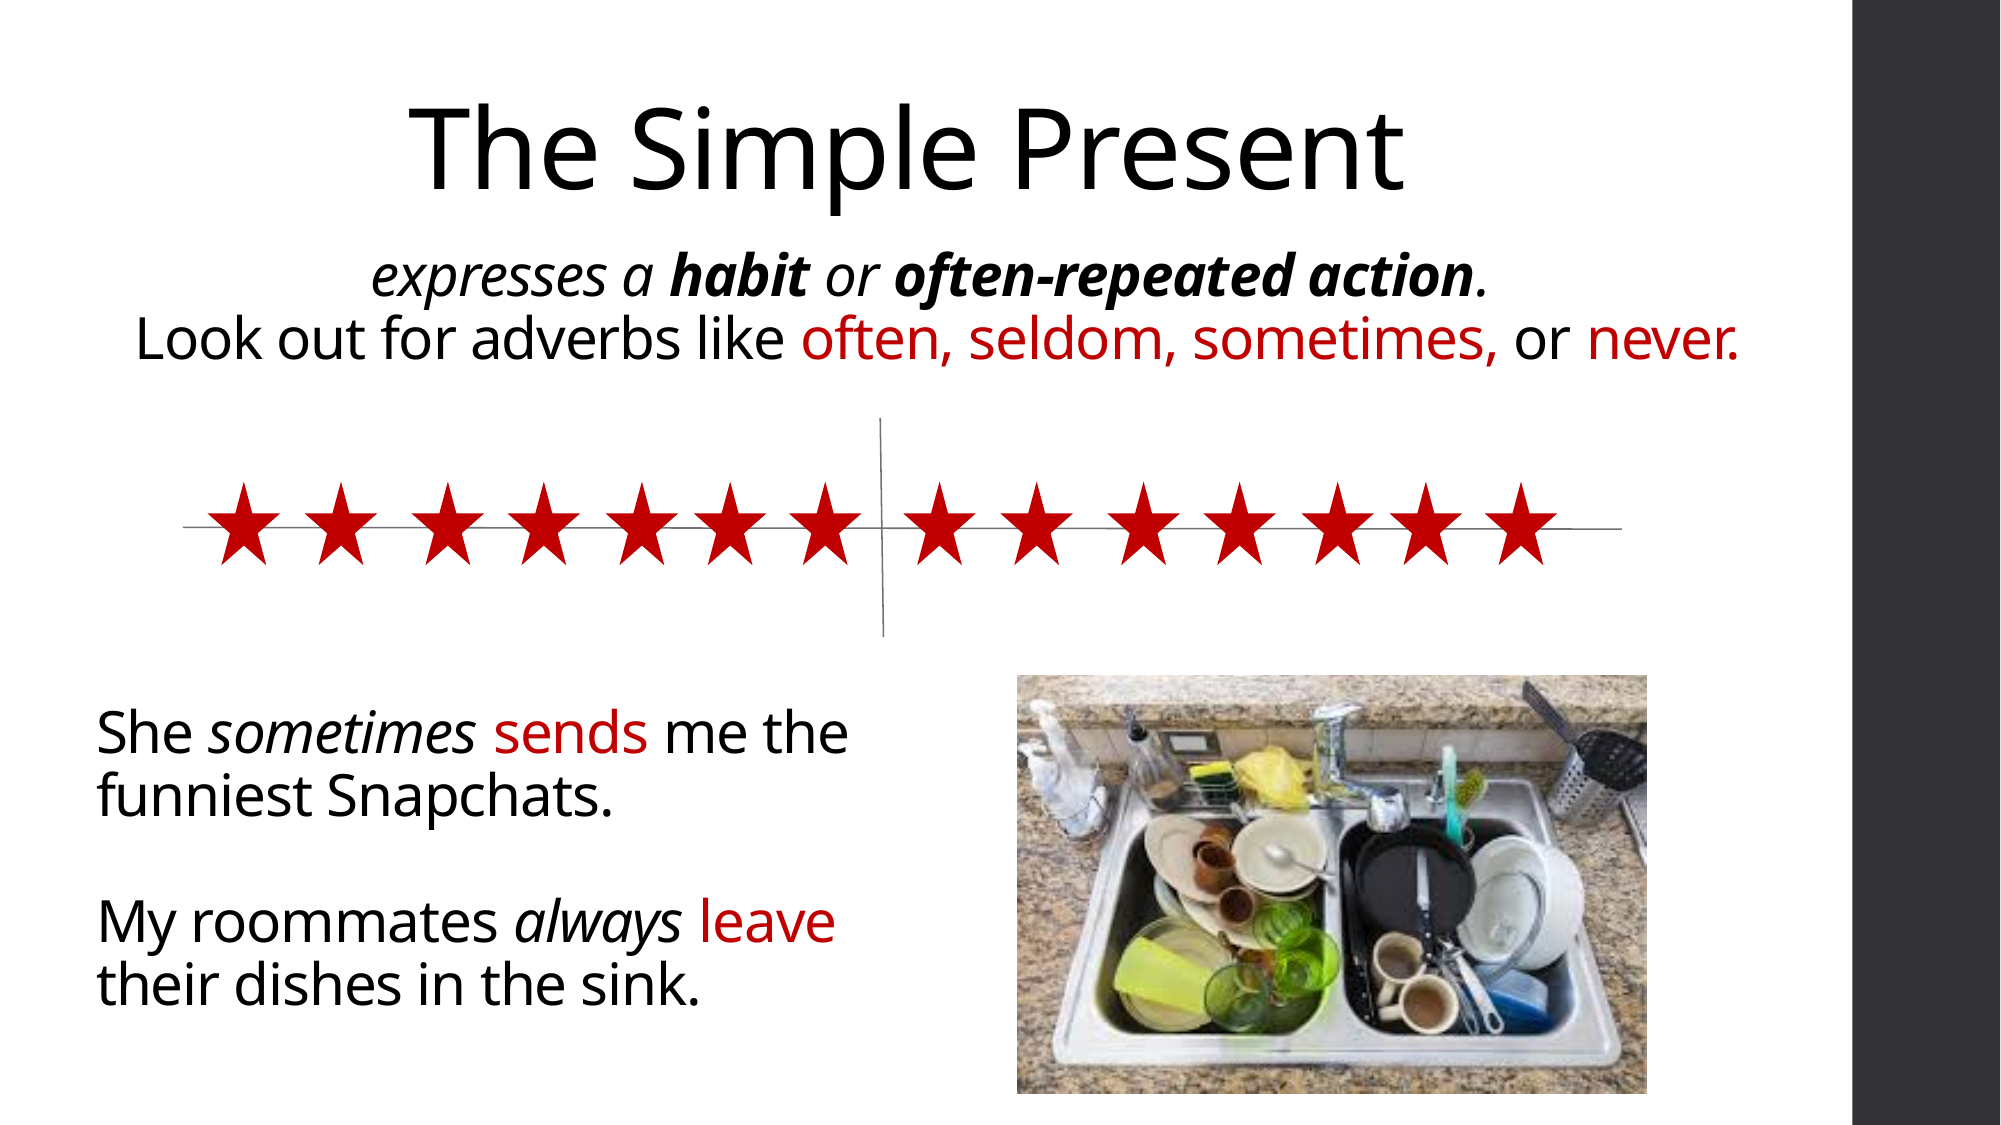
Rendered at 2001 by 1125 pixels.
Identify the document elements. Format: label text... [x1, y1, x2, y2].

text_box [1300, 480, 1375, 522]
text_box [1216, 538, 1264, 567]
text_box [520, 538, 568, 567]
text_box [1497, 538, 1545, 567]
text_box [1314, 538, 1362, 567]
text_box [1013, 538, 1061, 567]
text_box The Simple Present [393, 4, 1984, 222]
text_box [706, 538, 754, 567]
text_box [506, 480, 582, 522]
picture [1017, 674, 1647, 1095]
text_box [999, 480, 1074, 522]
text_box [410, 480, 486, 522]
text_box [1106, 480, 1181, 522]
text_box expresses a habit or often-repeated action. Look out for adverbs like often, seldom, sometimes, or never. [88, 239, 1788, 495]
text_box [902, 480, 977, 522]
text_box [916, 538, 964, 567]
text_box [1120, 538, 1168, 567]
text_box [879, 417, 884, 638]
text_box [1483, 480, 1559, 522]
text_box [1402, 538, 1450, 567]
text_box [1388, 480, 1464, 522]
text_box [692, 480, 768, 522]
text_box [787, 480, 863, 522]
text_box [604, 480, 680, 522]
text_box [801, 538, 849, 567]
text_box [317, 538, 365, 567]
text_box [1202, 480, 1277, 522]
text_box [303, 480, 379, 522]
text_box She sometimes sends me the funniest Snapchats. My roommates always leave their dishes in the sink. [81, 696, 895, 1107]
text_box [220, 538, 268, 567]
text_box [206, 480, 282, 522]
text_box [424, 538, 472, 567]
text_box [618, 538, 666, 567]
